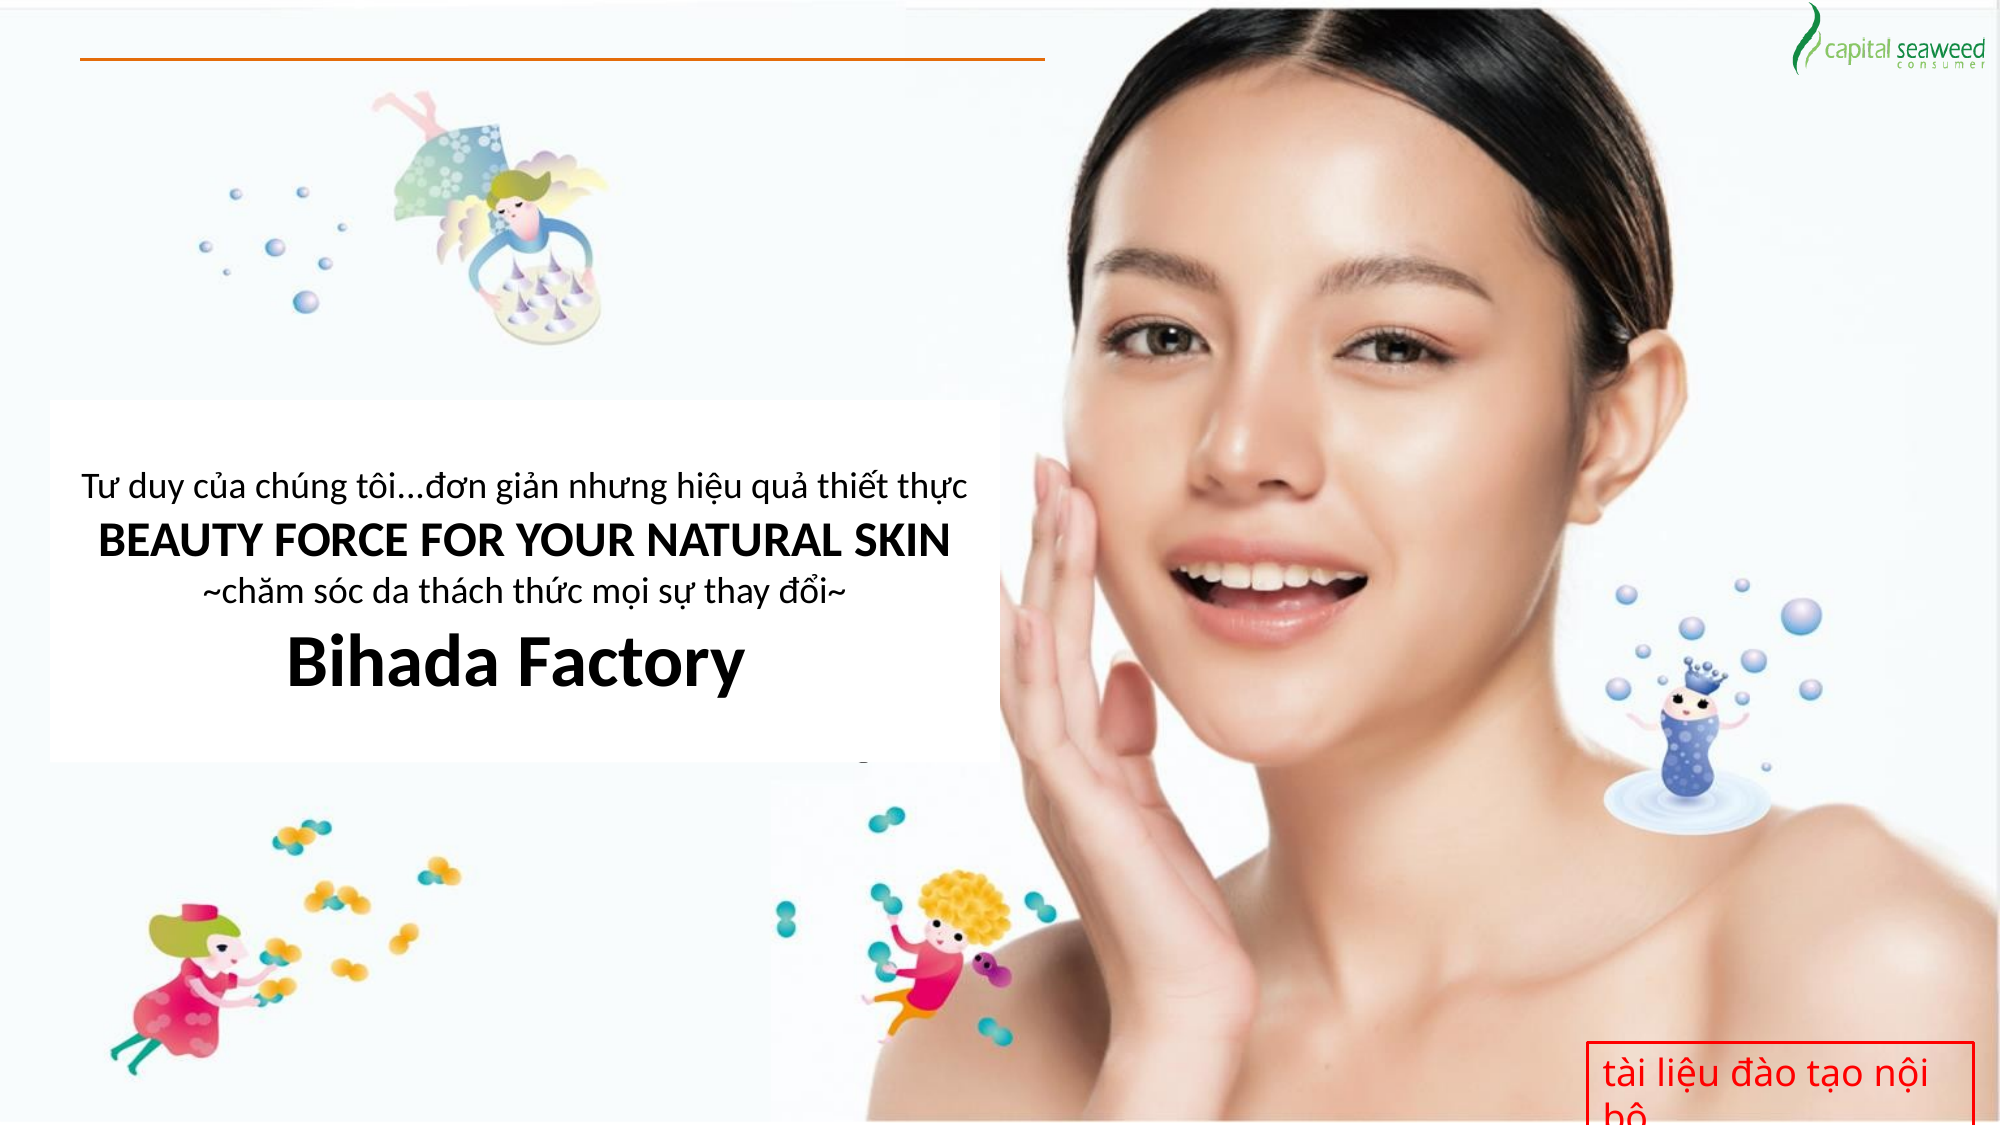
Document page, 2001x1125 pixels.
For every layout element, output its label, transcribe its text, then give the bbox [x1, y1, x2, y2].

text_box [45, 318, 1046, 848]
text_box tài liệu đào tạo nội bộ [1587, 1042, 1974, 1125]
picture [1777, 0, 1991, 81]
text_box [0, 0, 2000, 1123]
text_box Tư duy của chúng tôi...đơn giản nhưng hiệu quả thiết thực BEAUTY FORCE FOR YOUR NATURAL SKIN ~chăm sóc da thách thức mọi sự thay đổi~ Bihada Factory [48, 398, 1002, 764]
